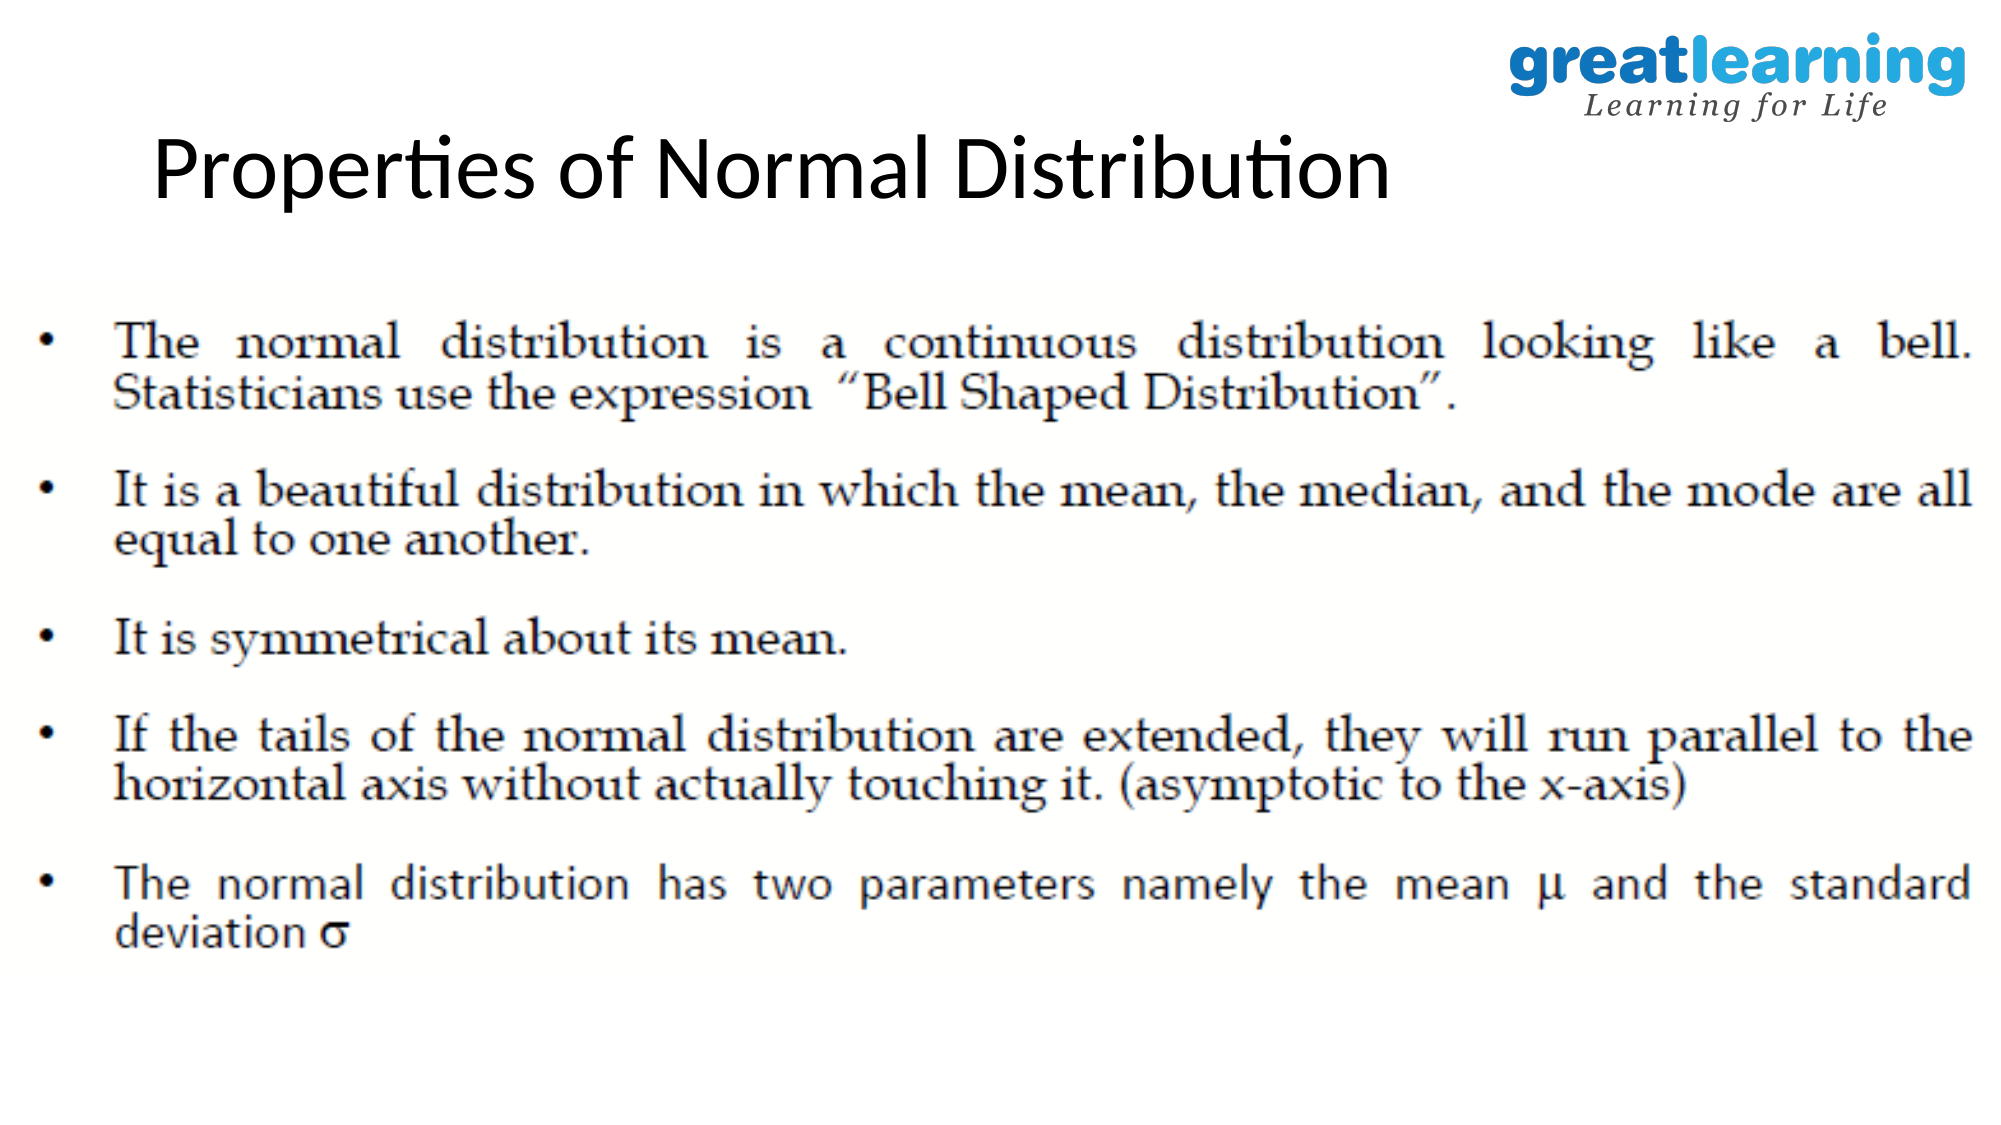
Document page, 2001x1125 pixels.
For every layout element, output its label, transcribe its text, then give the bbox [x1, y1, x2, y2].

title Properties of Normal Distribution [137, 59, 1863, 273]
picture [1508, 30, 1967, 124]
picture [0, 276, 2000, 974]
